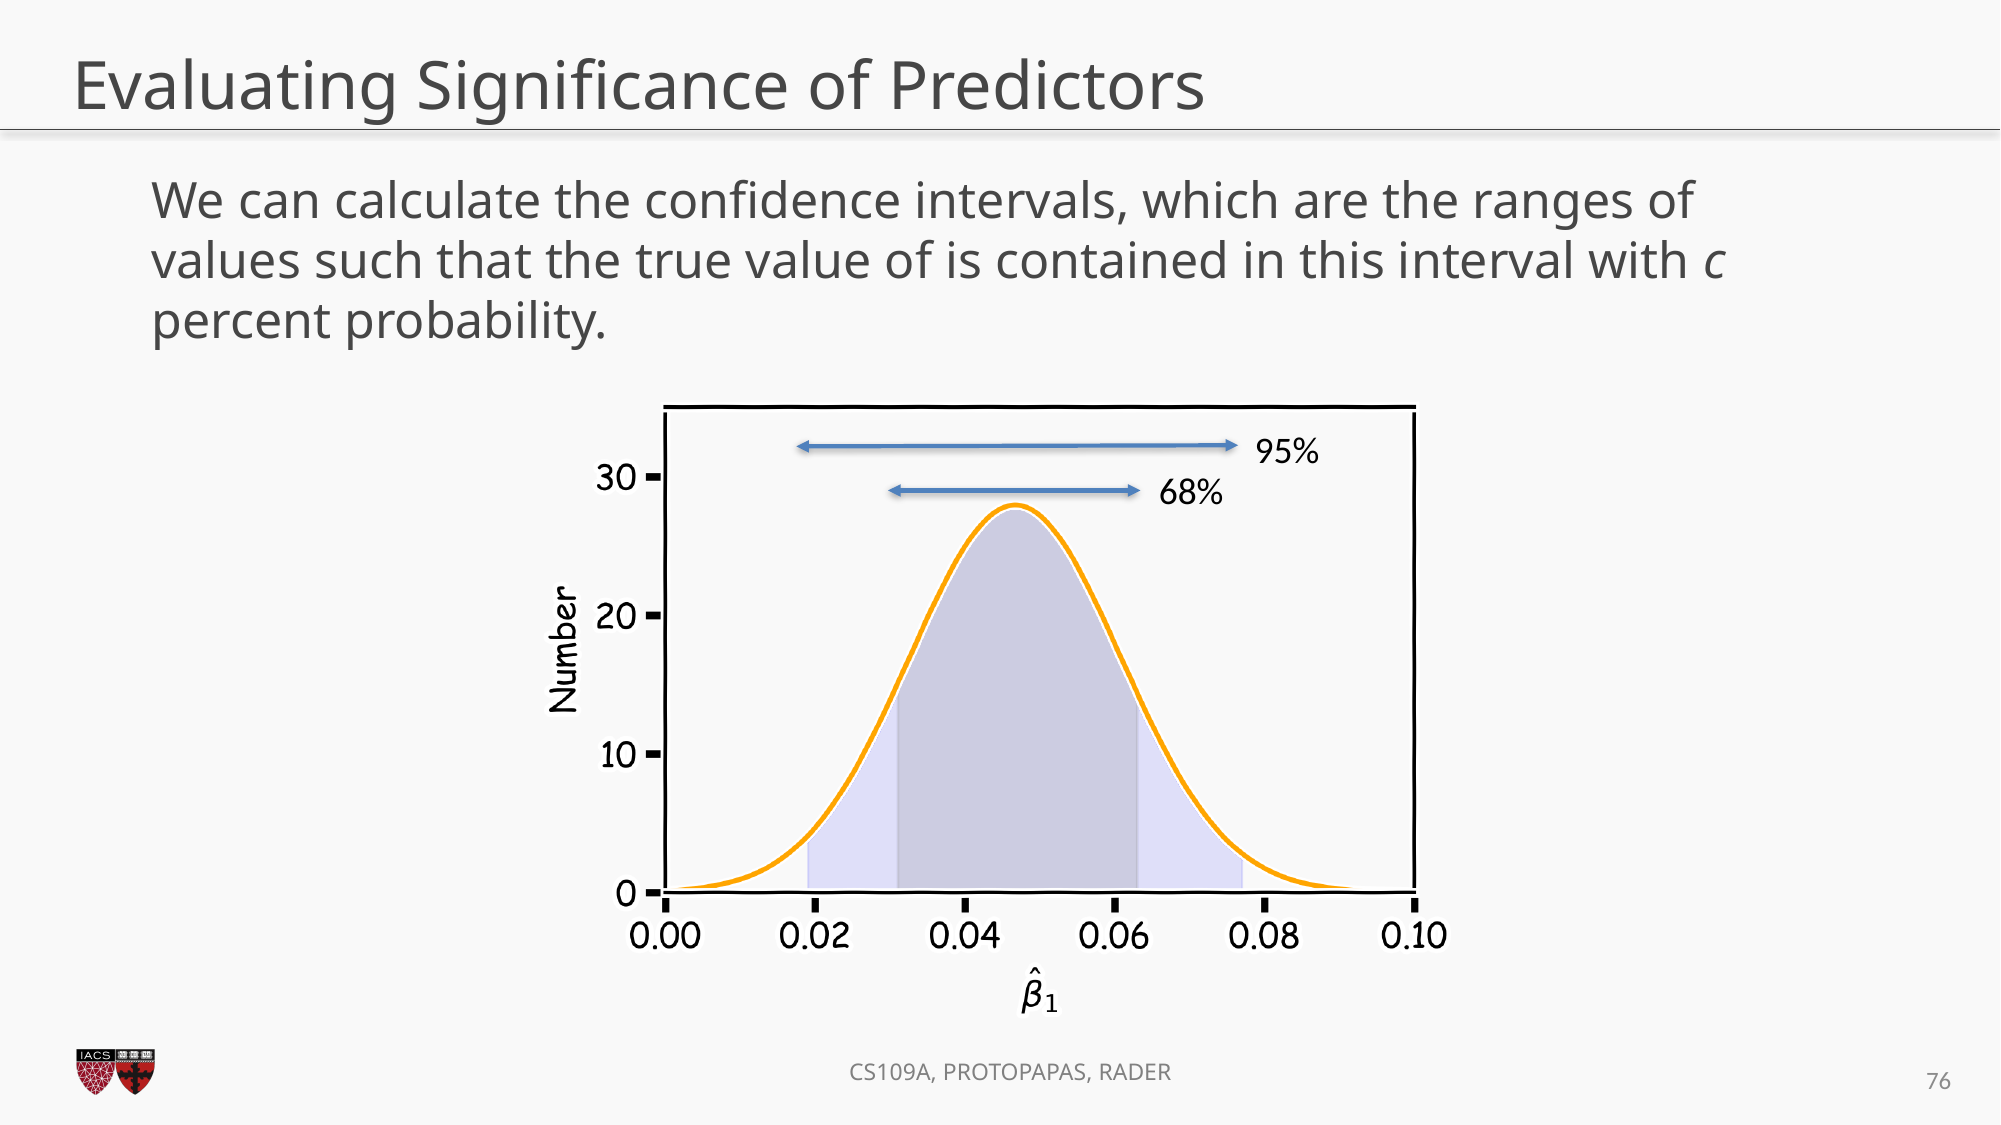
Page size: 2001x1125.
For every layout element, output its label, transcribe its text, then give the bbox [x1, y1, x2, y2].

picture [451, 321, 1521, 1035]
list [136, 193, 1831, 540]
picture [75, 1049, 155, 1095]
title Evaluating Significance of Predictors [57, 35, 1943, 162]
slide_number 75 [1500, 1050, 1967, 1110]
